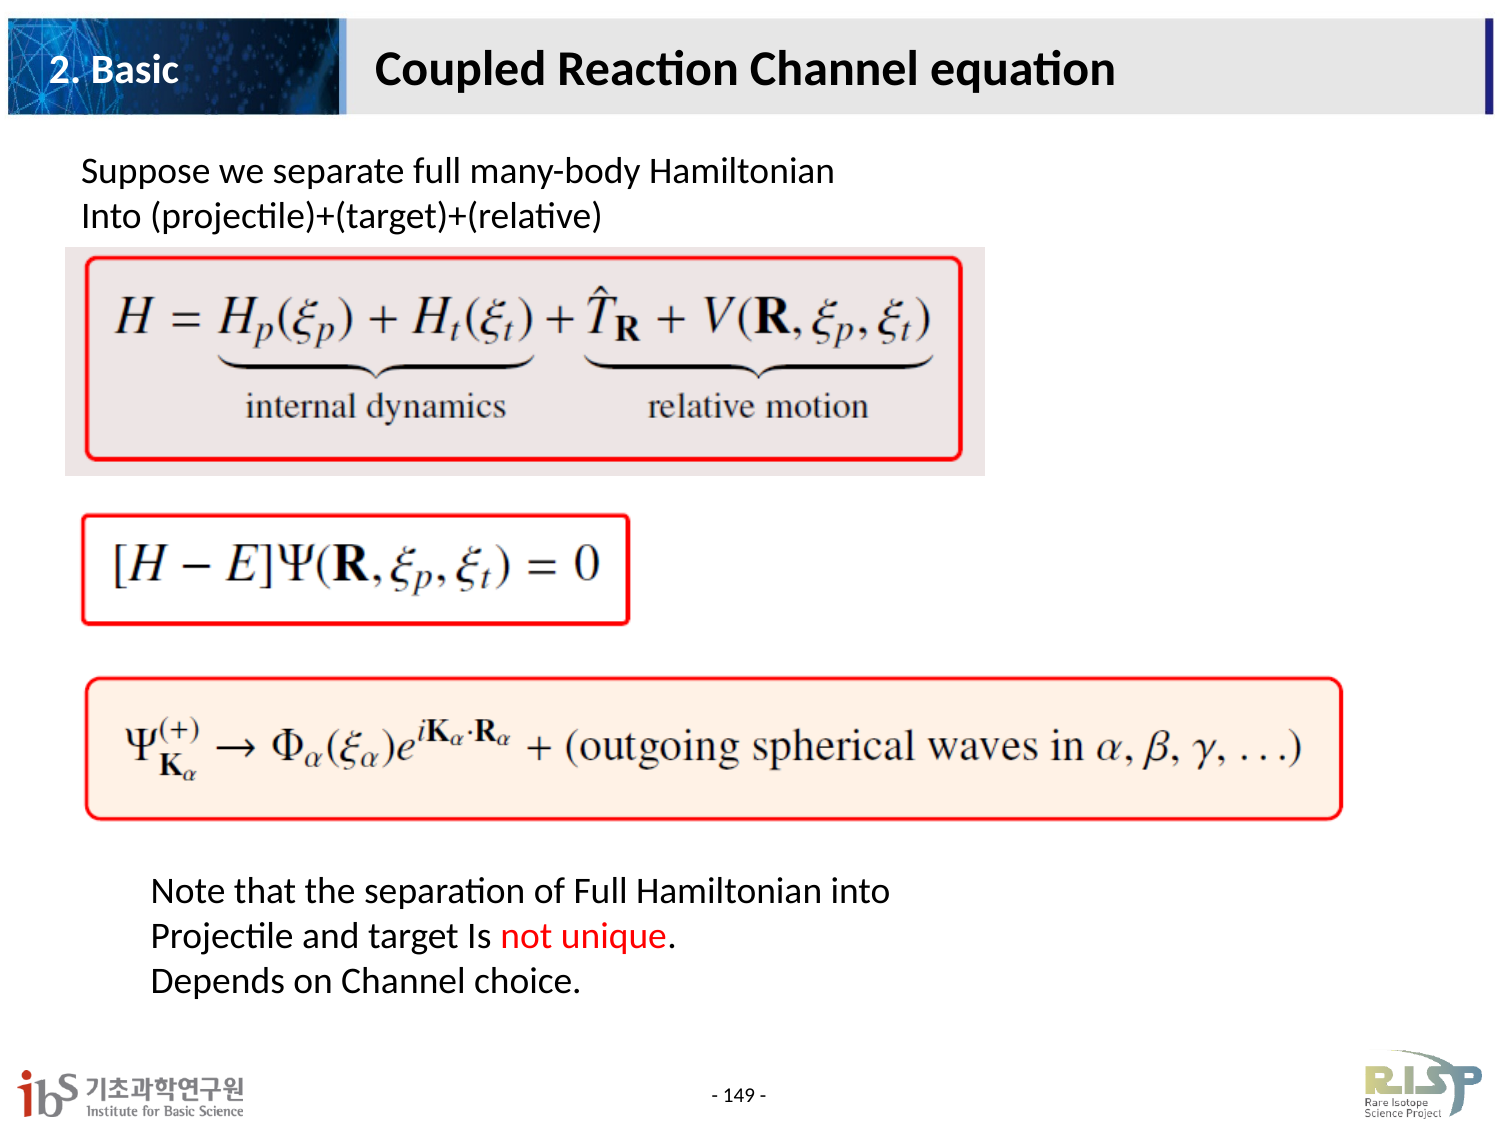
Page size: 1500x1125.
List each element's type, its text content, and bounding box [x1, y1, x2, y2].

picture [65, 247, 985, 477]
picture [17, 1070, 243, 1117]
text_box Note that the separation of Full Hamiltonian into Projectile and target Is not unique. Depends on Channel choice. [135, 858, 1435, 1009]
picture [41, 488, 679, 653]
text_box Suppose we separate full many-body Hamiltonian Into (projectile)+(target)+(relative) [66, 138, 860, 244]
picture [64, 665, 1384, 846]
picture [1364, 1049, 1482, 1119]
picture [2, 10, 1500, 130]
